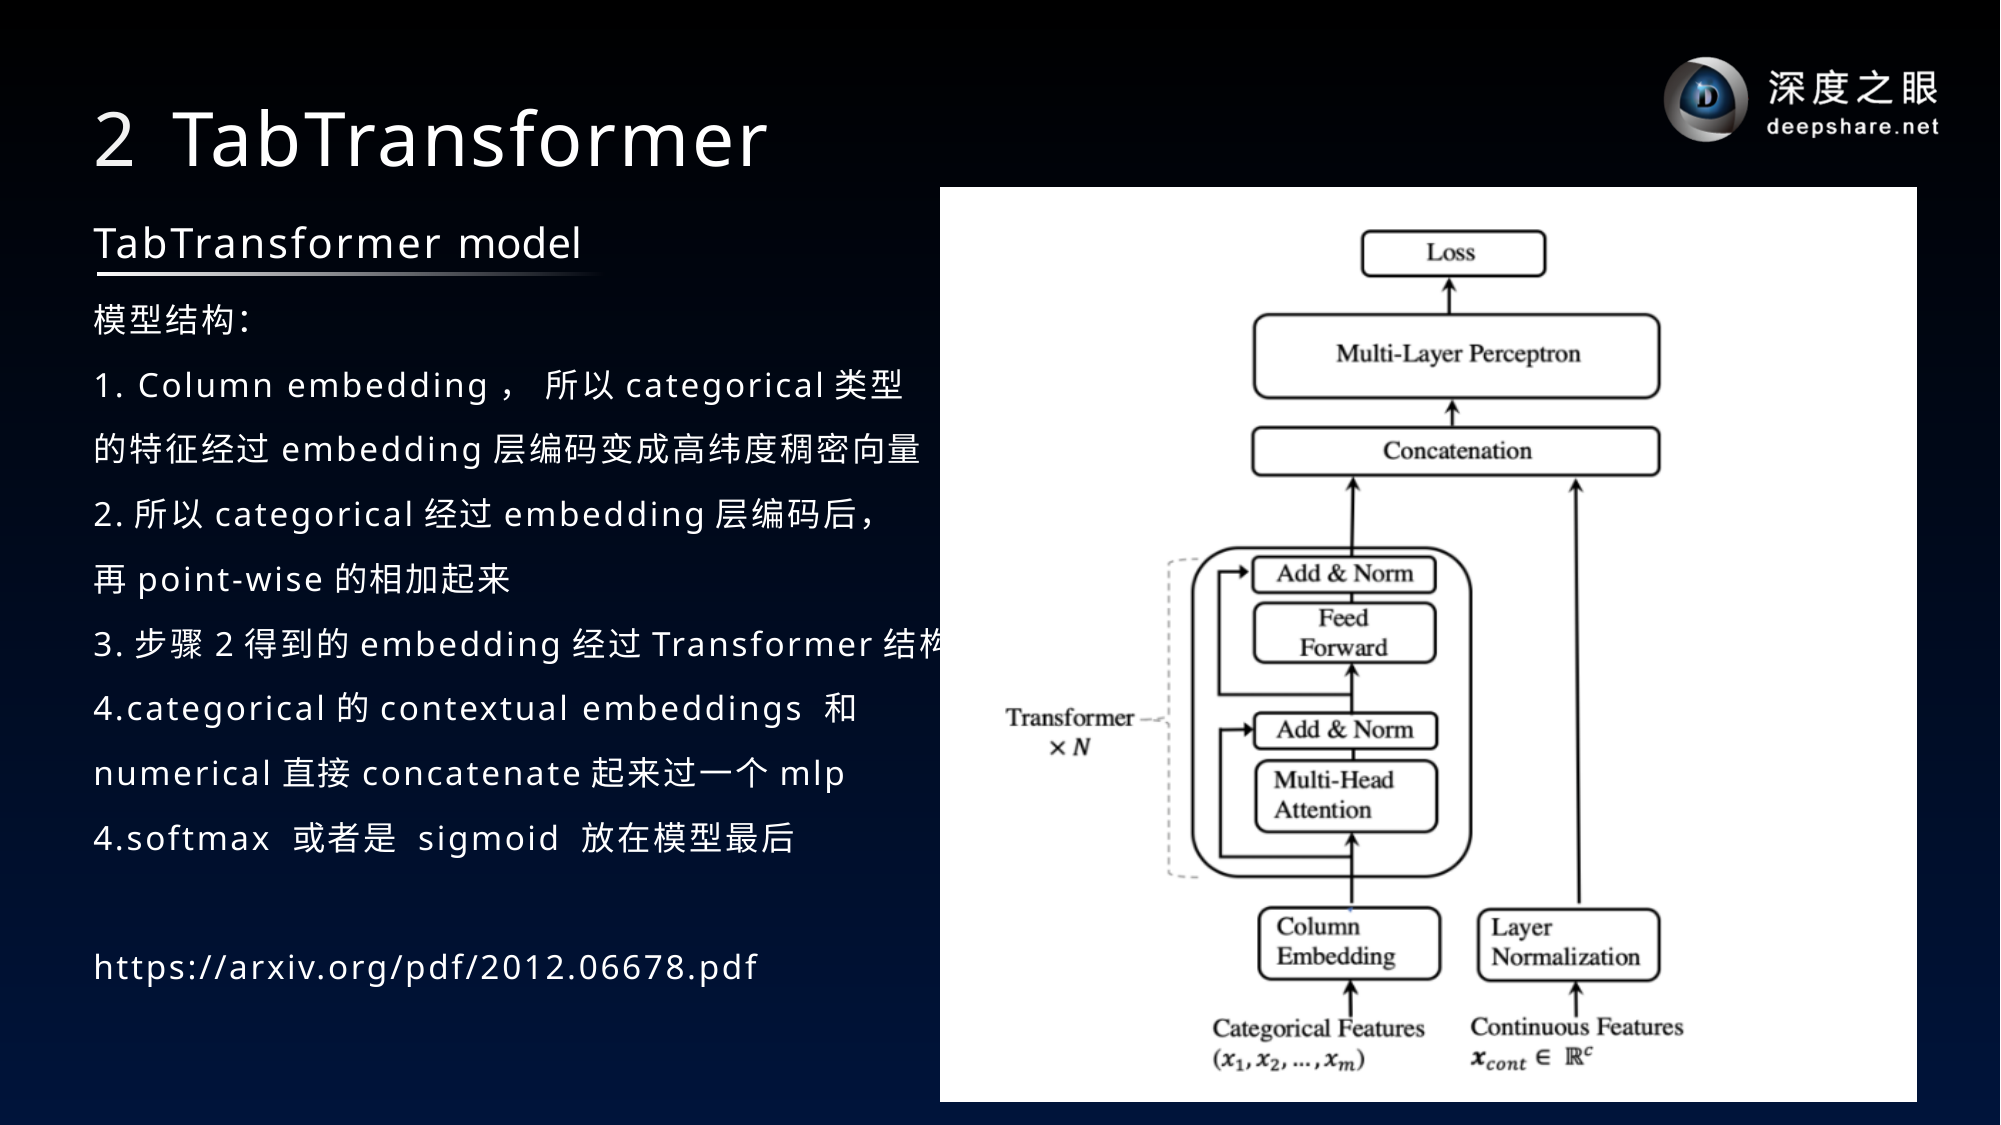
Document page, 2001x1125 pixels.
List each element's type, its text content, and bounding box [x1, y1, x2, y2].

title 2 TabTransformer [78, 270, 940, 274]
list 模型结构： 1. Column embedding， 所以categorical类型 的特征经过embedding层编码变成高纬度稠密向量 2.所以categorical经过embedding层编码后， 再point-wise的相加起来 3.步骤2得到的embedding经过Transformer结构 4.categorical的contextual embeddings 和 numerical直接concatenate起来过一个mlp 4.softmax 或者是 sigmoid 放在模型最后 https://arxiv.org/pdf/2012.06678.pdf [78, 287, 1922, 1125]
title 2 TabTransformer [78, 94, 1192, 209]
picture [940, 187, 1917, 1102]
picture [1644, 37, 1945, 163]
subtitle TabTransformer model [78, 209, 940, 270]
